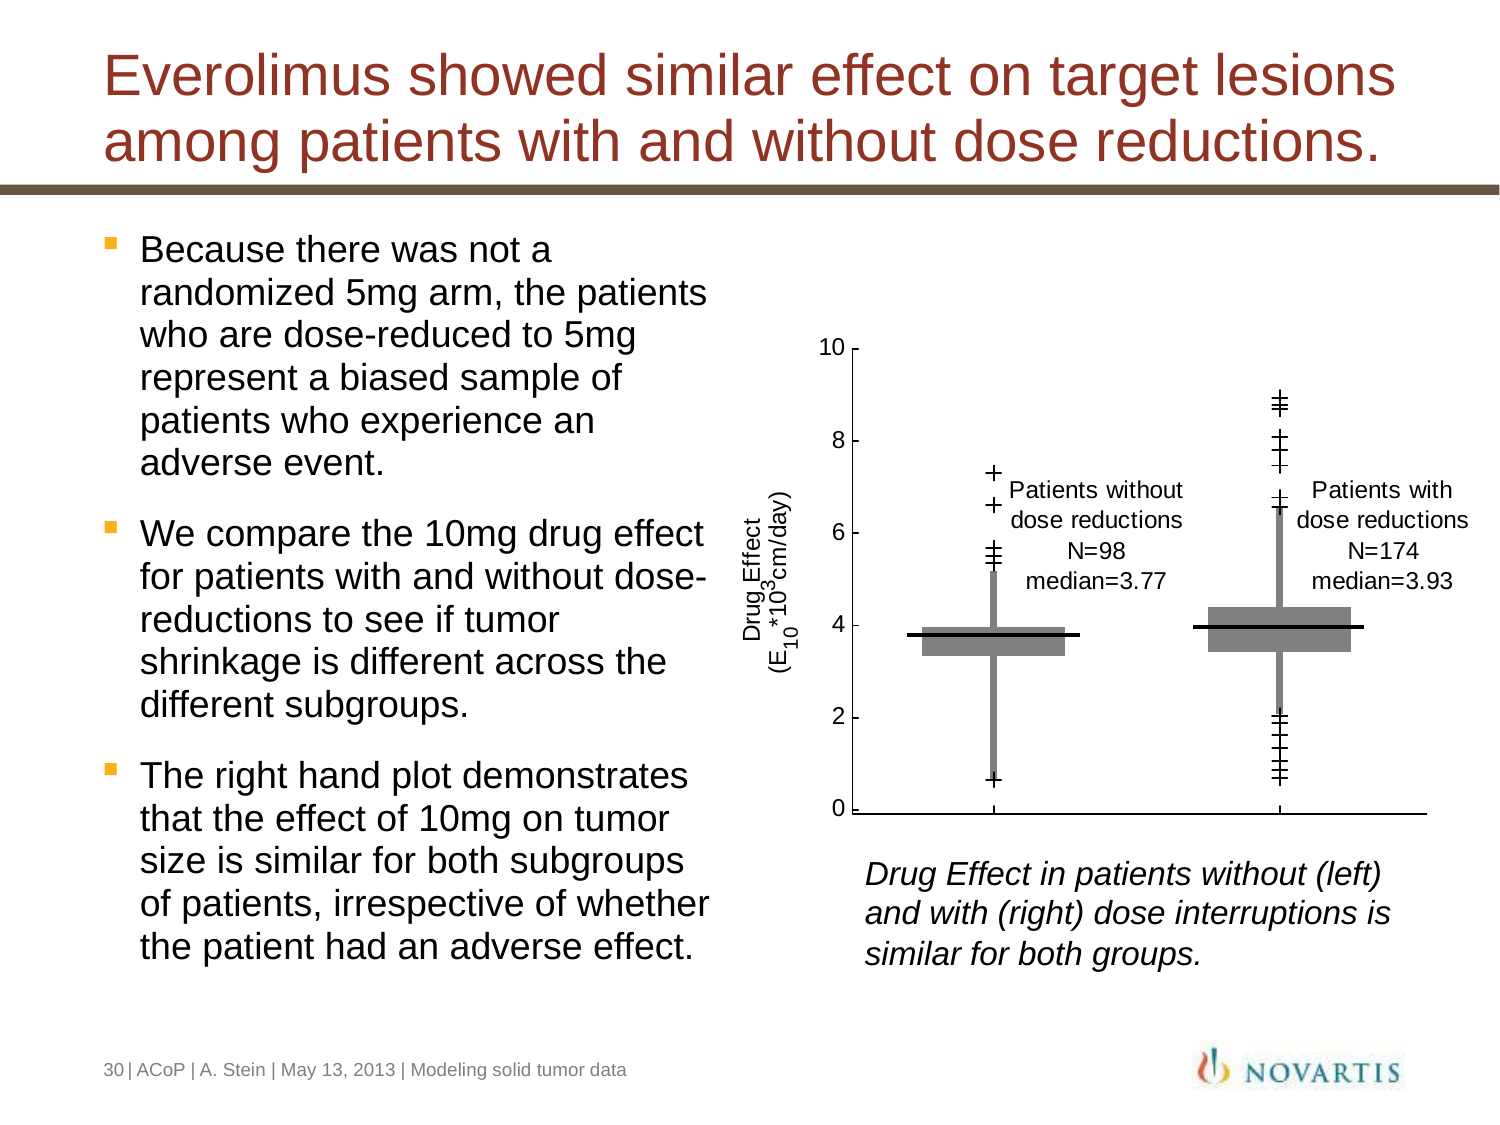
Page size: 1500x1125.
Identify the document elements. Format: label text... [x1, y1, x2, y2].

list Because there was not a randomized 5mg arm, the patients who are dose-reduced to 5mg represent a biased sample of patients who experience an adverse event. We compare the 10mg drug effect for patients with and without dose-reductions to see if tumor shrinkage is different across the different subgroups. The right hand plot demonstrates that the effect of 10mg on tumor size is similar for both subgroups of patients, irrespective of whether the patient had an adverse effect. [86, 220, 733, 995]
text_box Drug Effect in patients without (left) and with (right) dose interruptions is similar for both groups. [849, 883, 1433, 979]
title Everolimus showed similar effect on target lesions among patients with and without dose reductions. [88, 32, 1449, 183]
picture [1192, 1040, 1405, 1092]
picture [731, 305, 1500, 876]
footer | ACoP | A. Stein | May 13, 2013 | Modeling solid tumor data [112, 1050, 1176, 1092]
slide_number 30 [88, 1050, 112, 1091]
